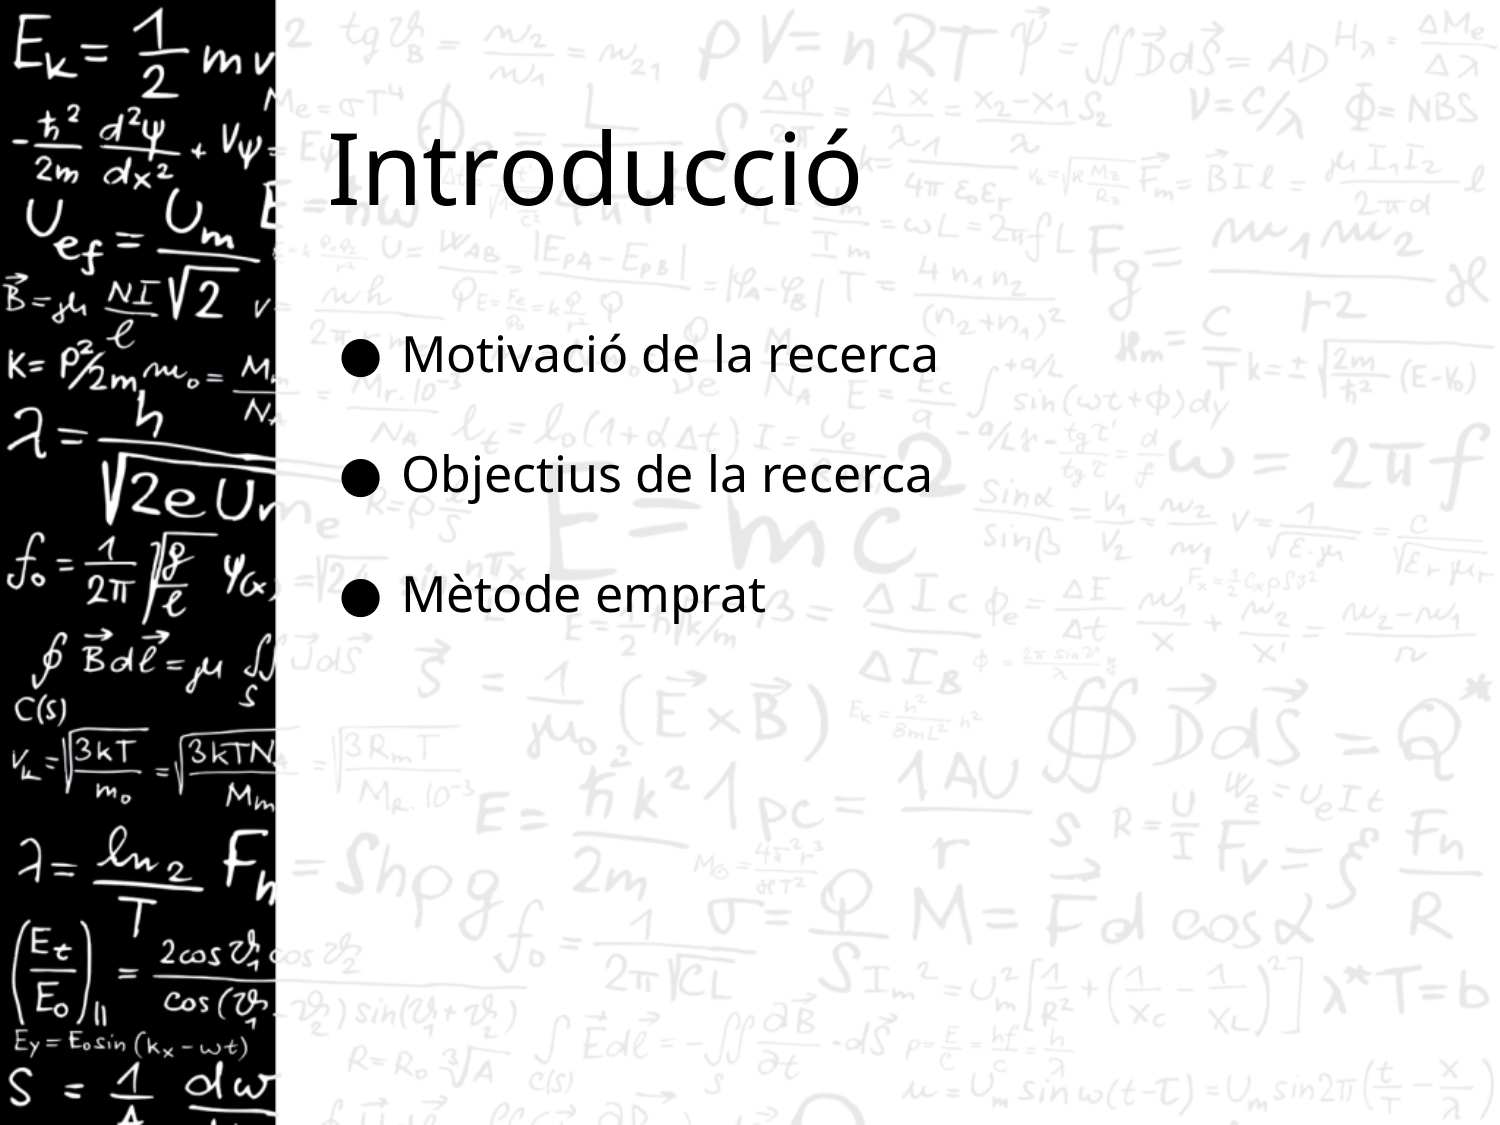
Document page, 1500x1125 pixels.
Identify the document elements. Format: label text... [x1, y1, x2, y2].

picture [0, 0, 1500, 1125]
list Motivació de la recerca Objectius de la recerca Mètode emprat [311, 314, 1462, 1065]
title Introducció [312, 71, 1461, 260]
